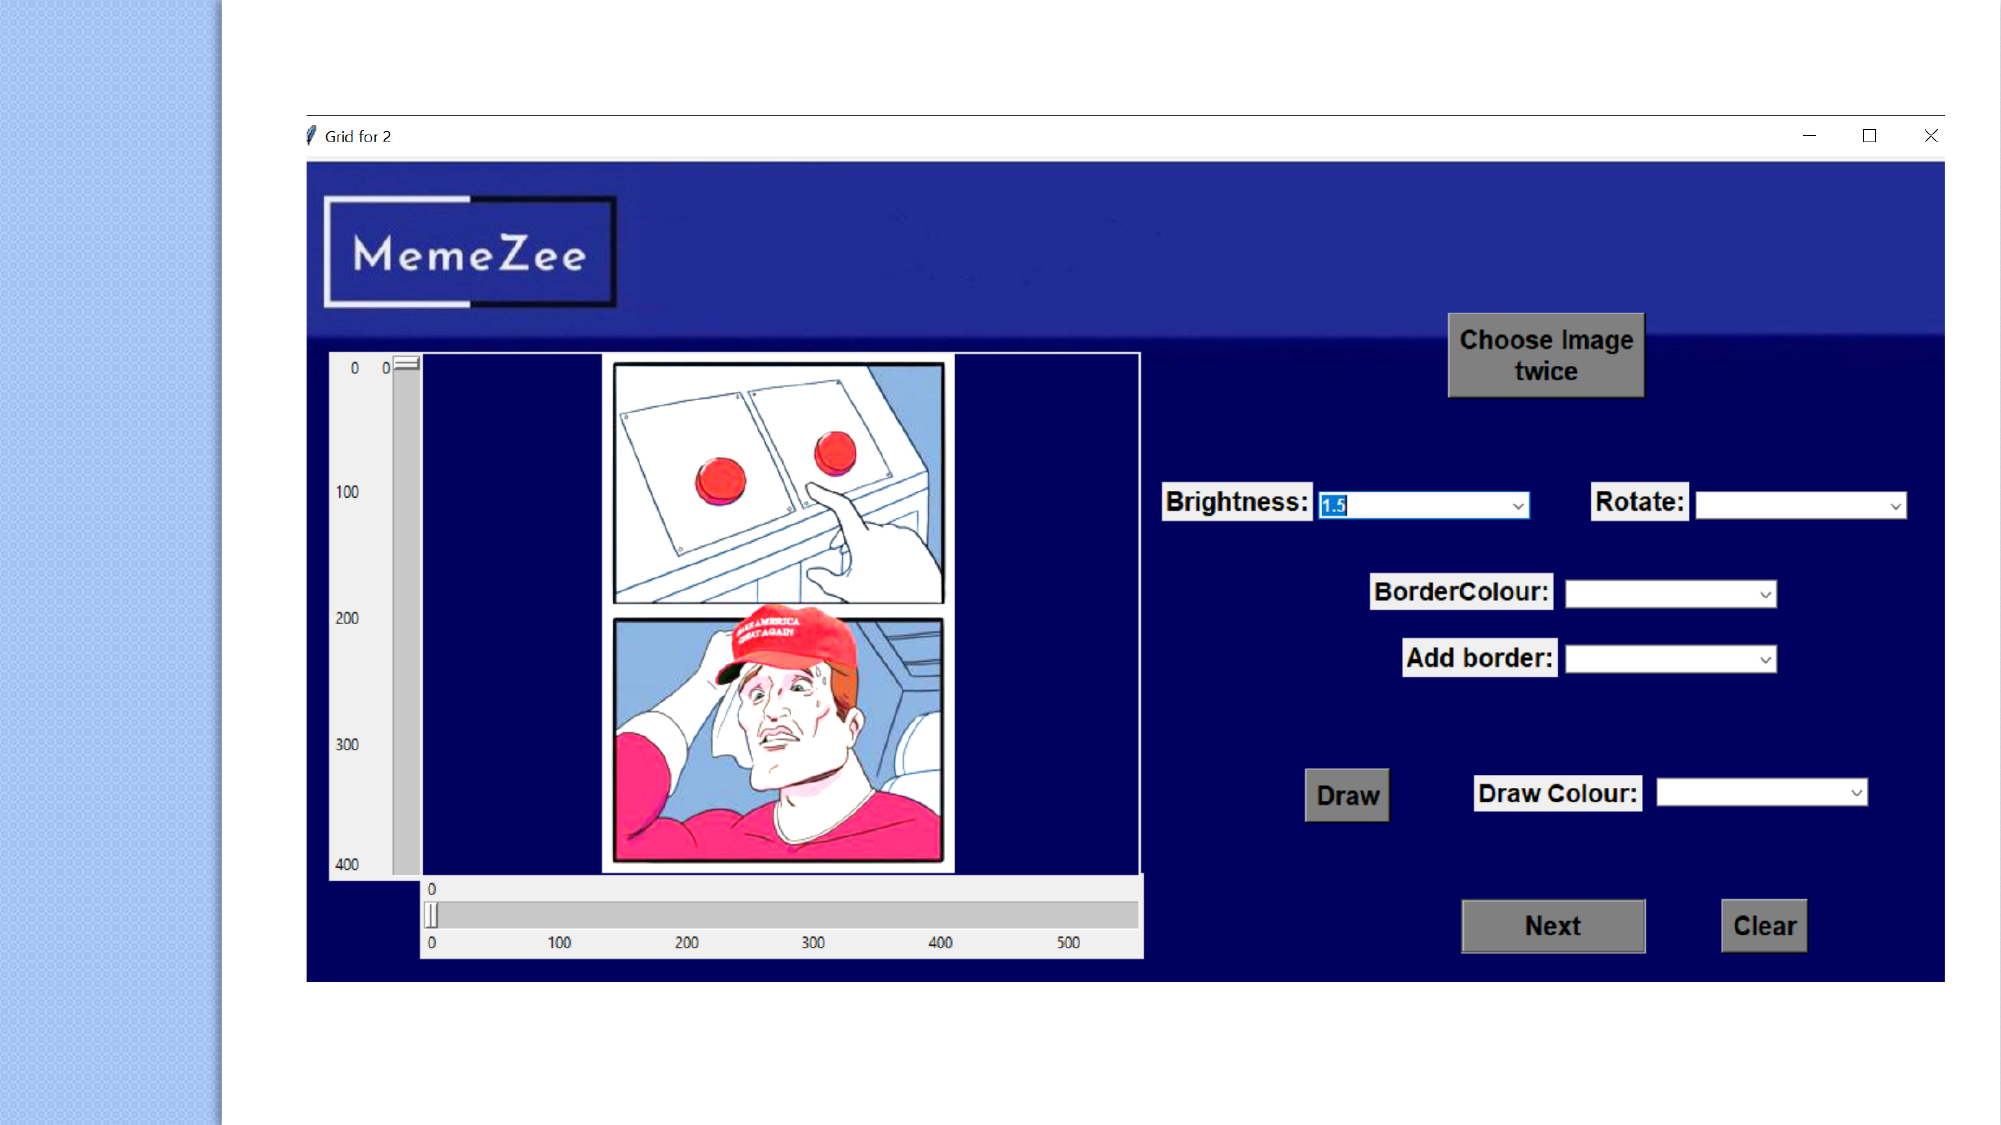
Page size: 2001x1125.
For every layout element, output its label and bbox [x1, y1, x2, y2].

picture [306, 115, 1946, 982]
